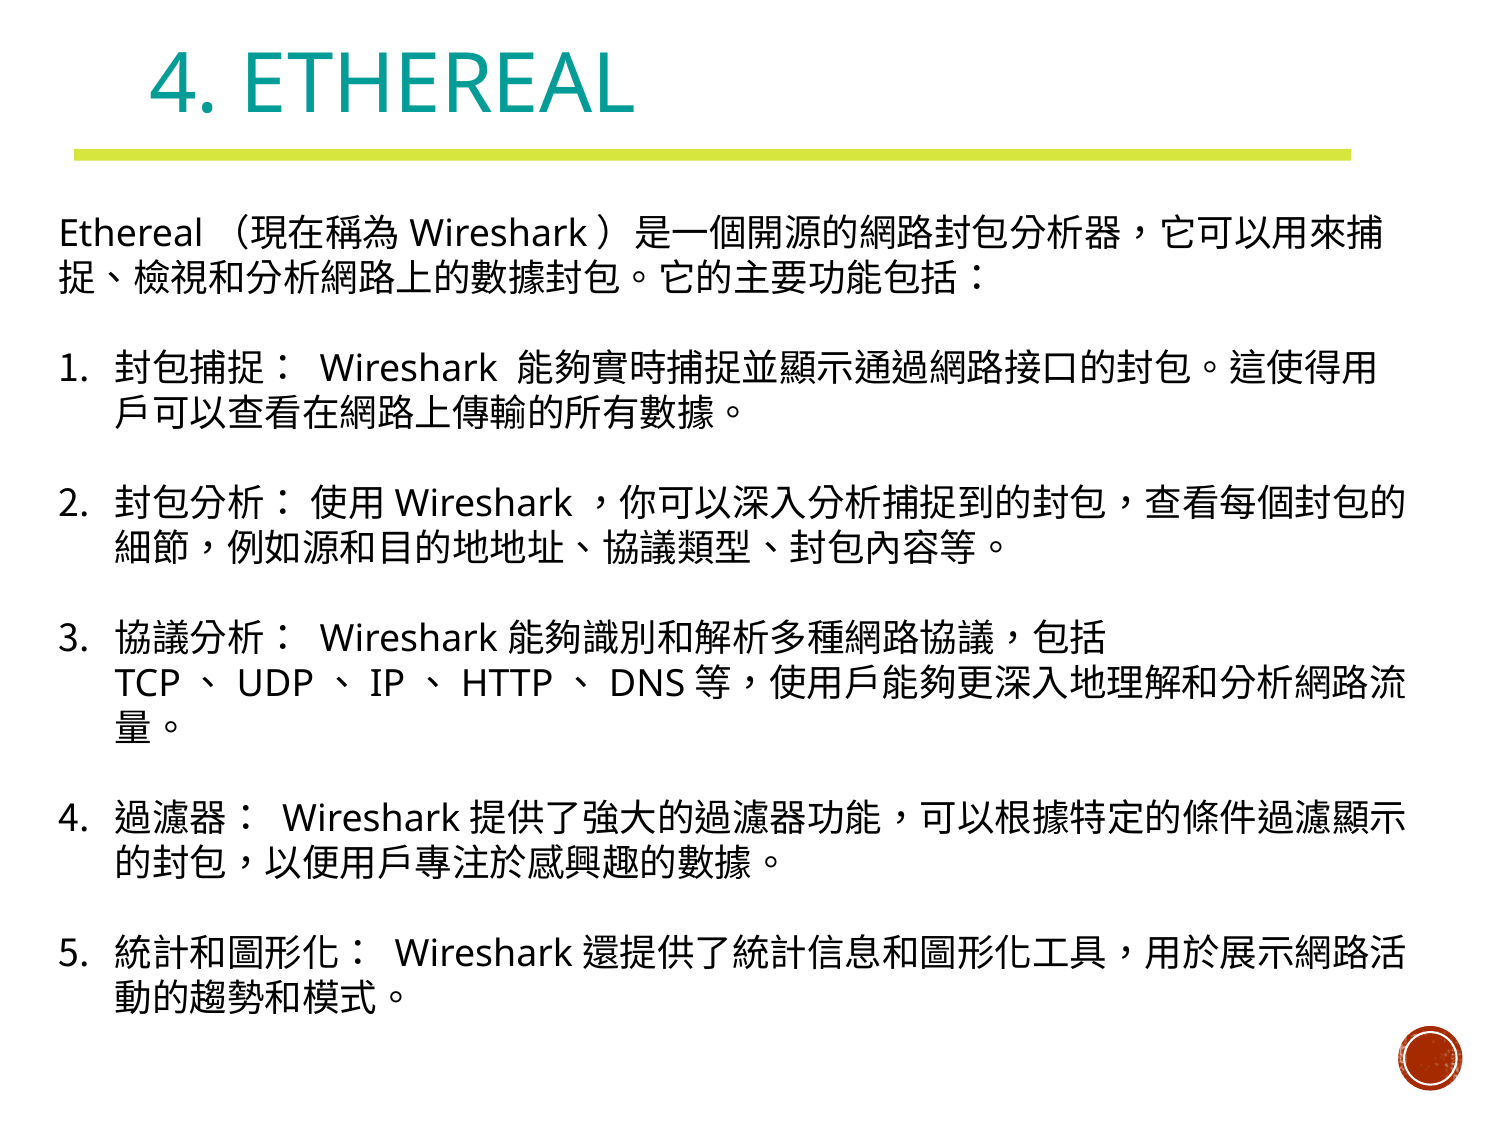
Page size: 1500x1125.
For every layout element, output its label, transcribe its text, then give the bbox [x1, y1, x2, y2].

text_box Ethereal（現在稱為Wireshark）是一個開源的網路封包分析器，它可以用來捕捉、檢視和分析網路上的數據封包。它的主要功能包括： 封包捕捉： Wireshark 能夠實時捕捉並顯示通過網路接口的封包。這使得用戶可以查看在網路上傳輸的所有數據。 封包分析： 使用Wireshark，你可以深入分析捕捉到的封包，查看每個封包的細節，例如源和目的地地址、協議類型、封包內容等。 協議分析： Wireshark能夠識別和解析多種網路協議，包括TCP、UDP、IP、HTTP、DNS等，使用戶能夠更深入地理解和分析網路流量。 過濾器： Wireshark提供了強大的過濾器功能，可以根據特定的條件過濾顯示的封包，以便用戶專注於感興趣的數據。 統計和圖形化： Wireshark還提供了統計信息和圖形化工具，用於展示網路活動的趨勢和模式。 [43, 201, 1427, 1027]
title 4. Ethereal [134, 21, 1483, 149]
